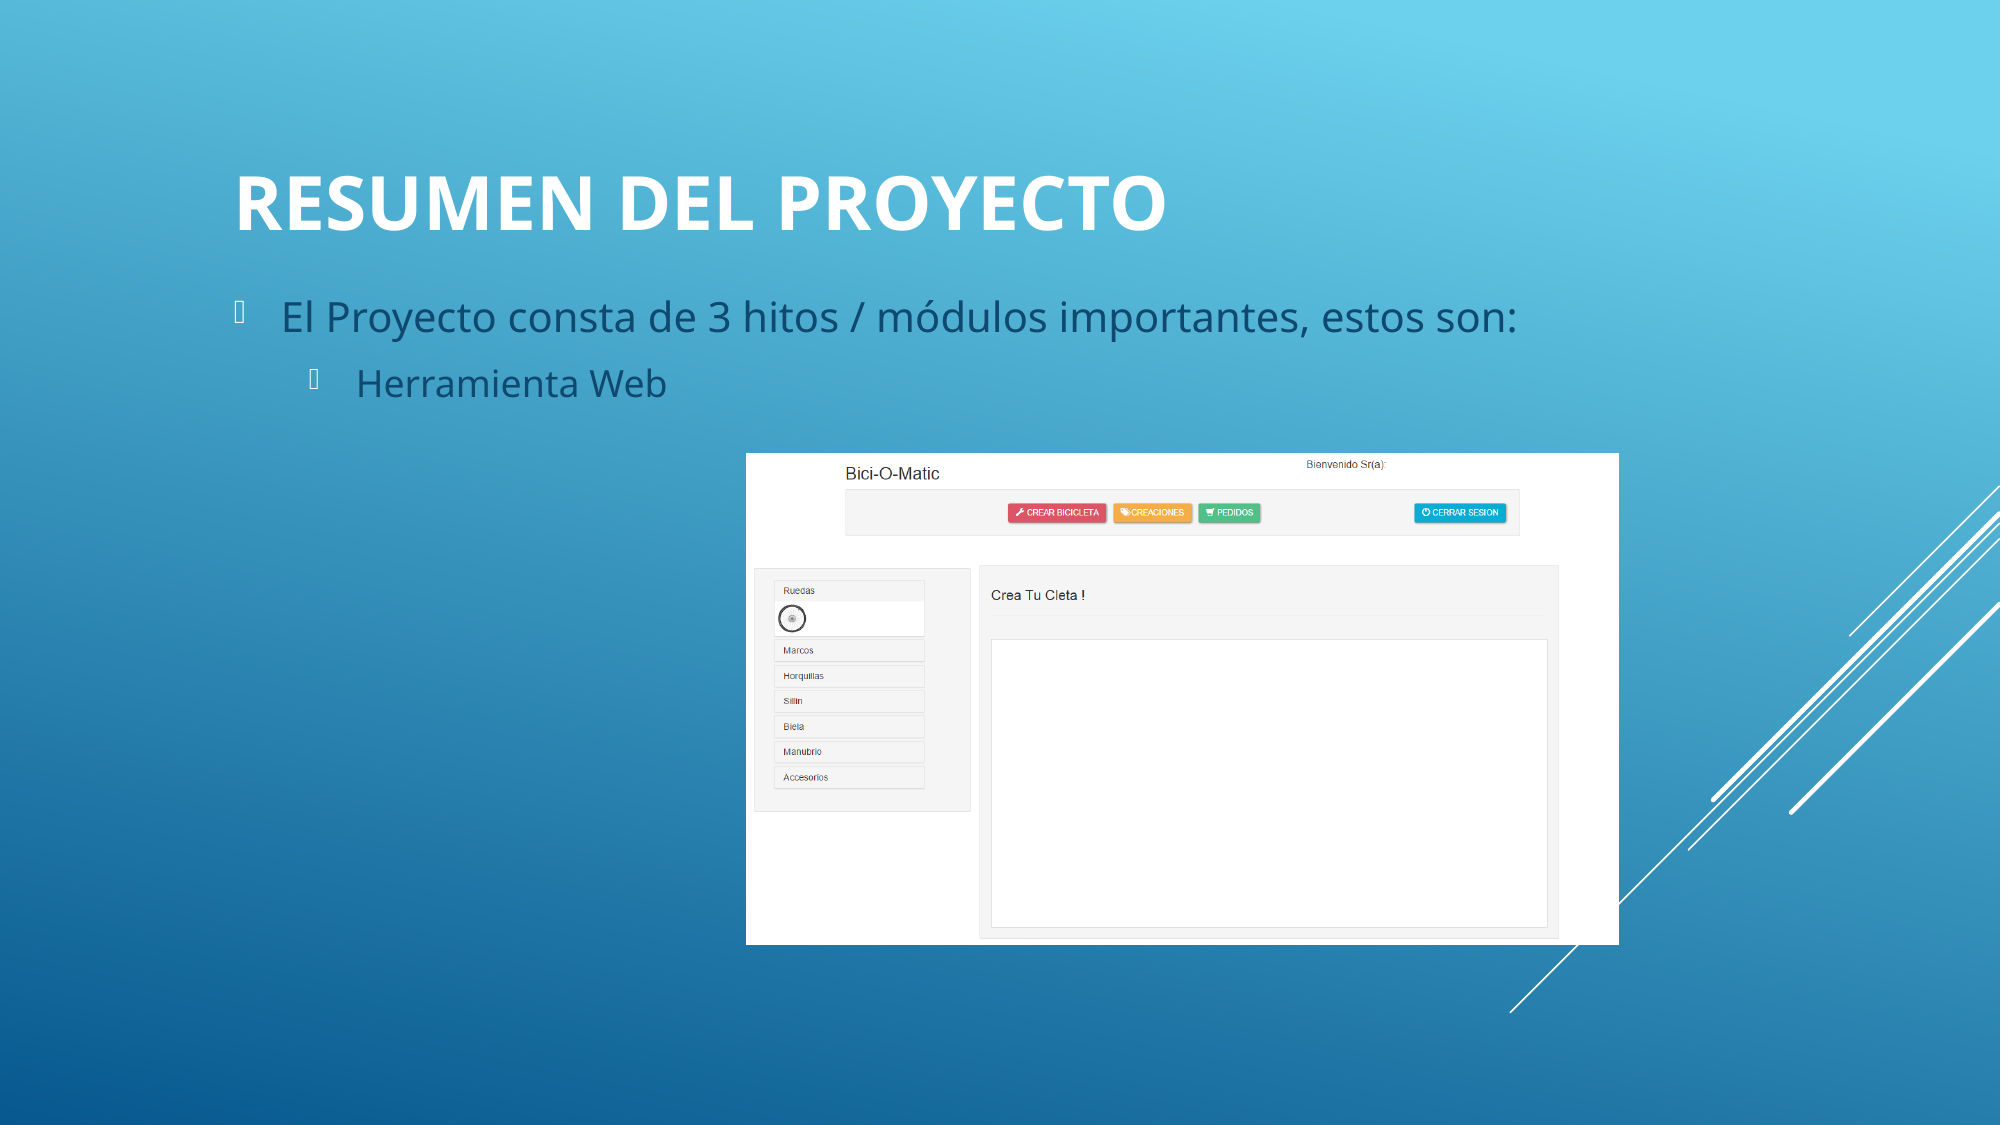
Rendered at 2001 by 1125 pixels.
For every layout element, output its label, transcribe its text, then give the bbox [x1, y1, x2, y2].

picture [746, 453, 1620, 945]
list El Proyecto consta de 3 hitos / módulos importantes, estos son: Herramienta Web [218, 76, 1619, 765]
